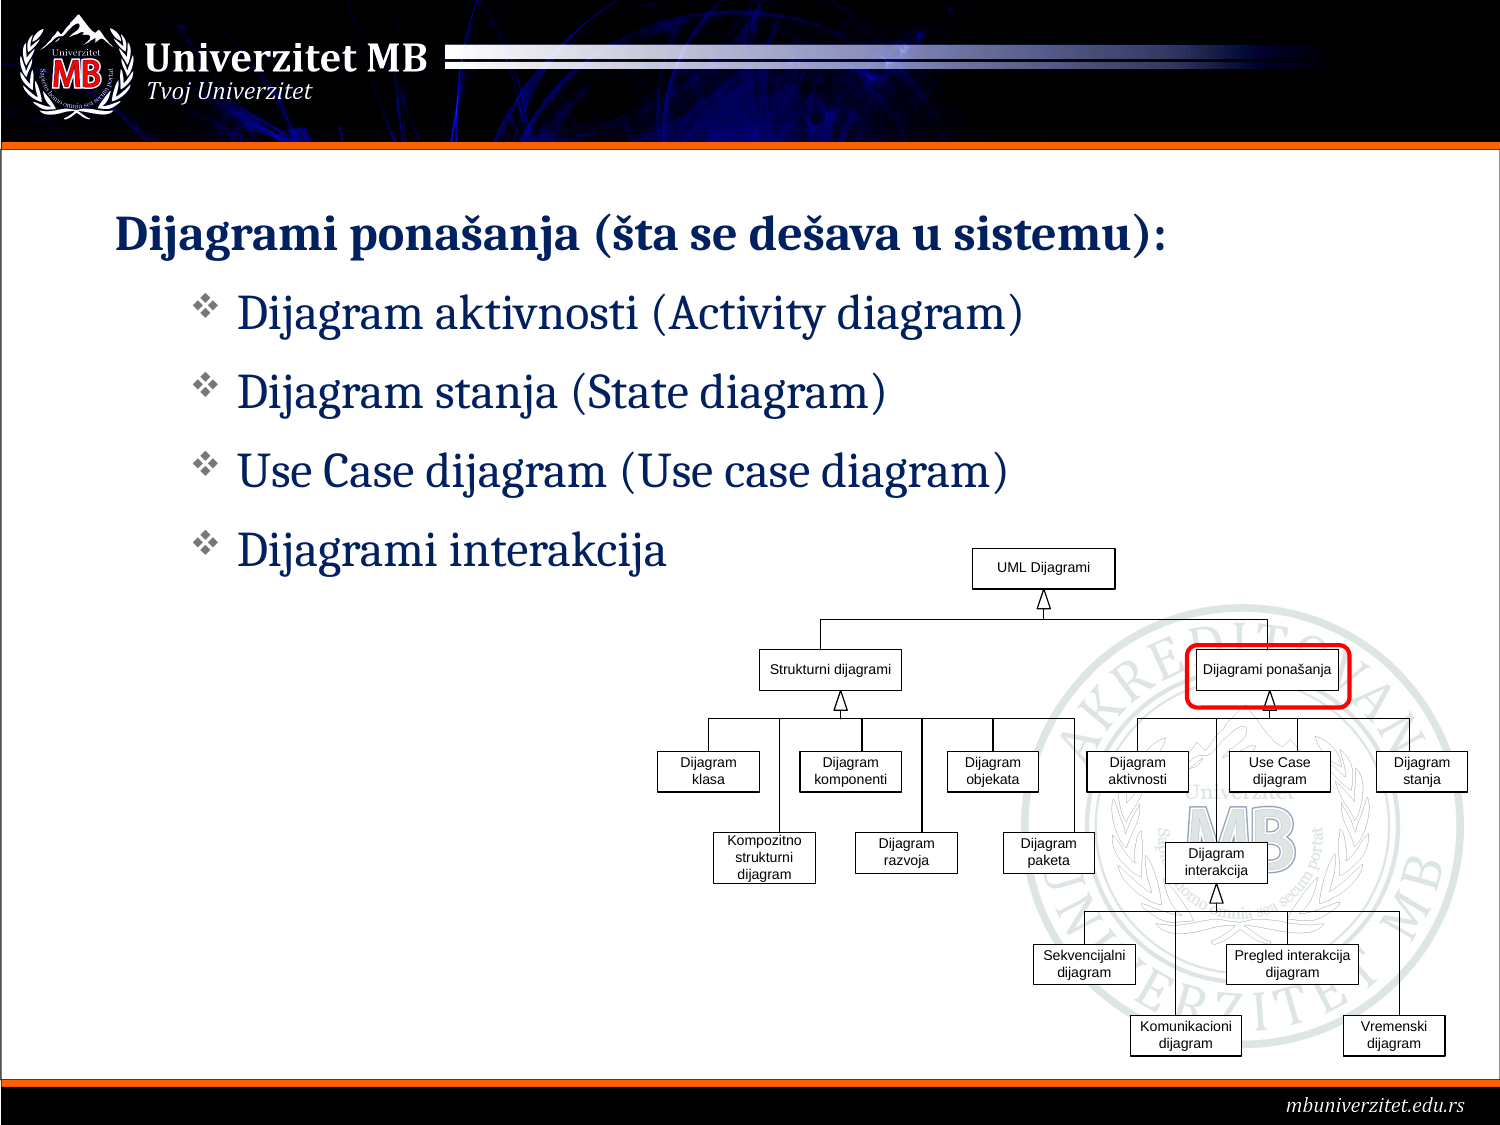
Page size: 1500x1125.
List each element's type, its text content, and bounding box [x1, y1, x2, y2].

text_box Dijagrami ponašanja (šta se dešava u sistemu): Dijagram aktivnosti (Activity diagram) Dijagram stanja (State diagram) Use Case dijagram (Use case diagram) Dijagrami interakcija [100, 200, 1452, 607]
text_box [654, 545, 1471, 1059]
picture [0, 0, 1500, 1125]
